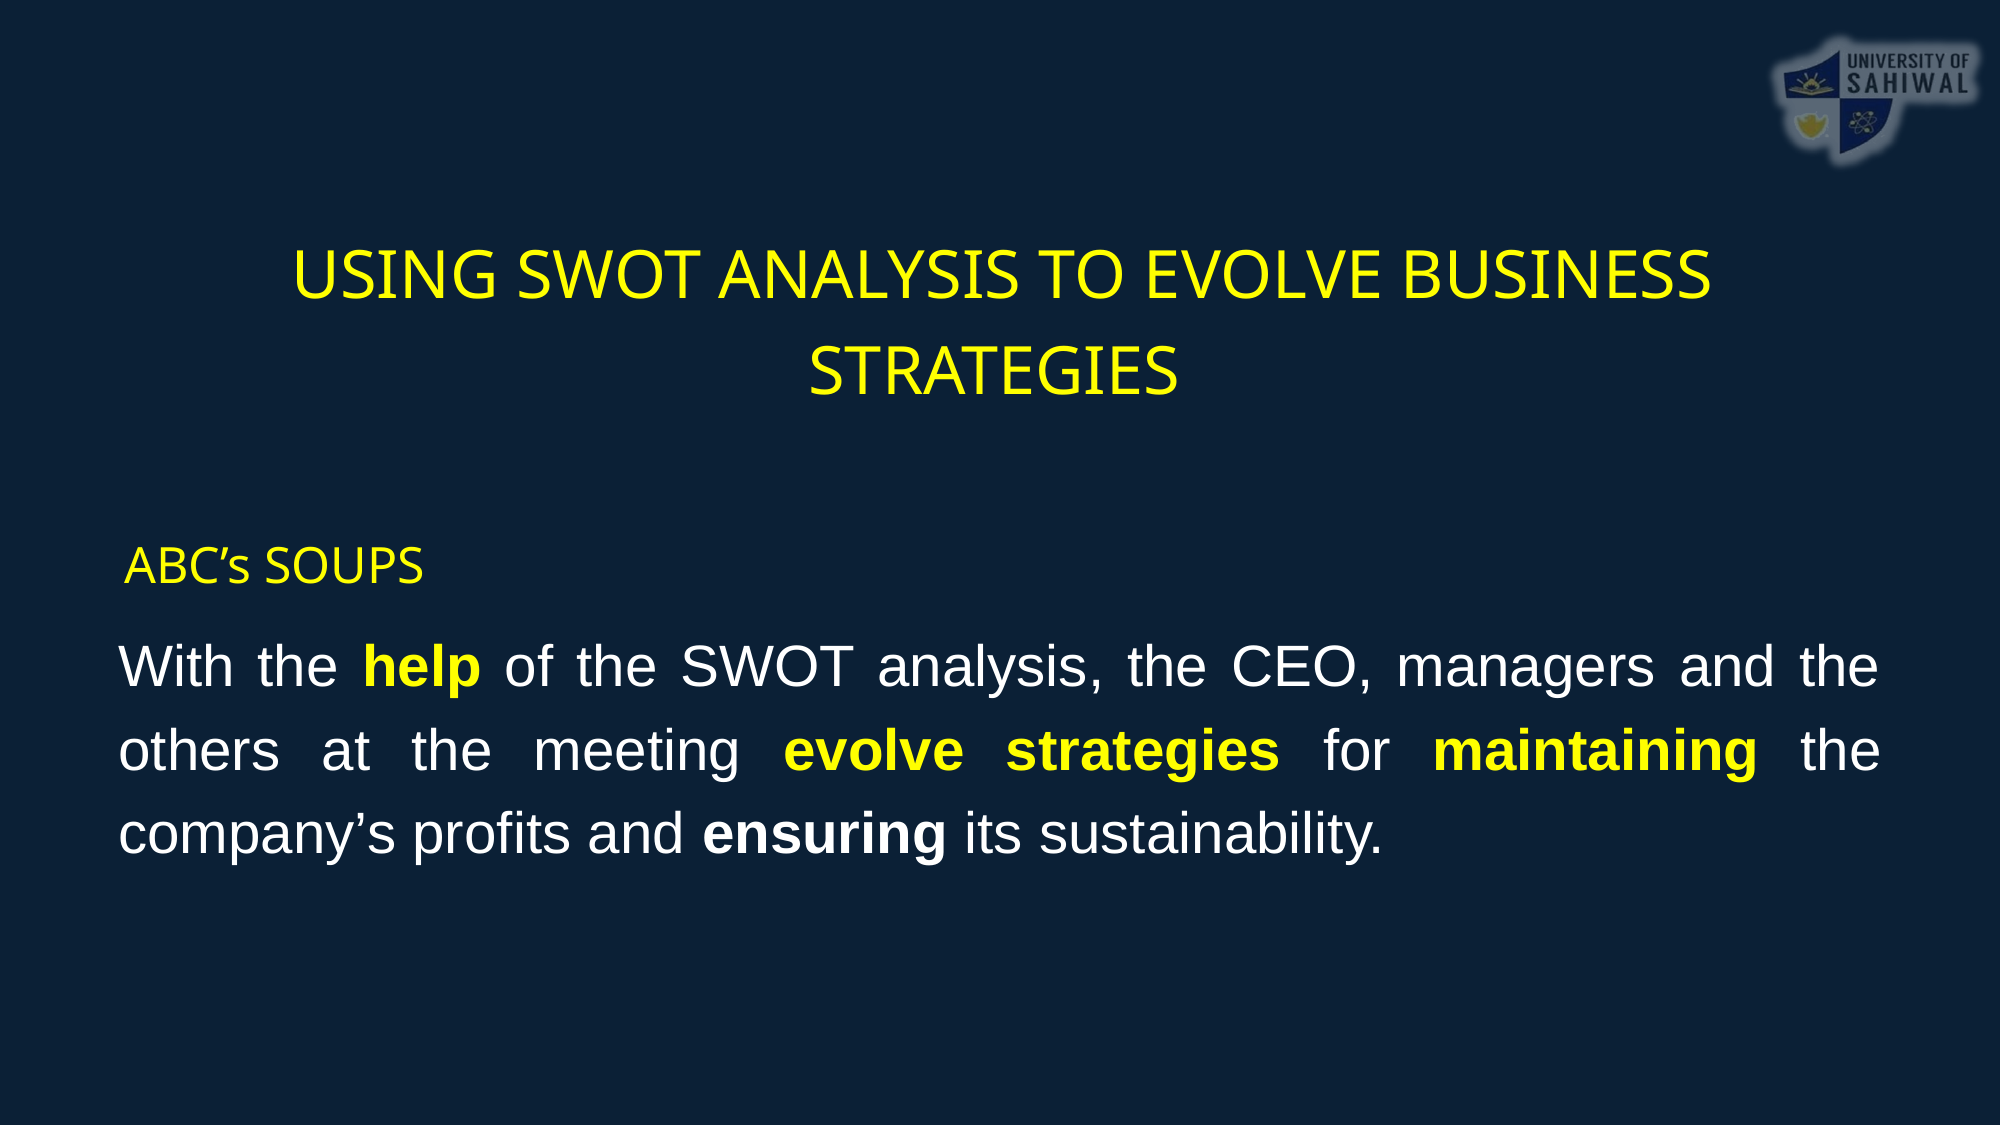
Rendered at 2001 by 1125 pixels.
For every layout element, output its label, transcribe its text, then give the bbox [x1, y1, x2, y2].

picture [1747, 0, 2000, 208]
list USING SWOT ANALYSIS TO EVOLVE BUSINESS STRATEGIES ABC’s SOUPS With the help of the SWOT analysis, the CEO, managers and the others at the meeting evolve strategies for maintaining the company’s profits and ensuring its sustainability. [103, 159, 1897, 966]
